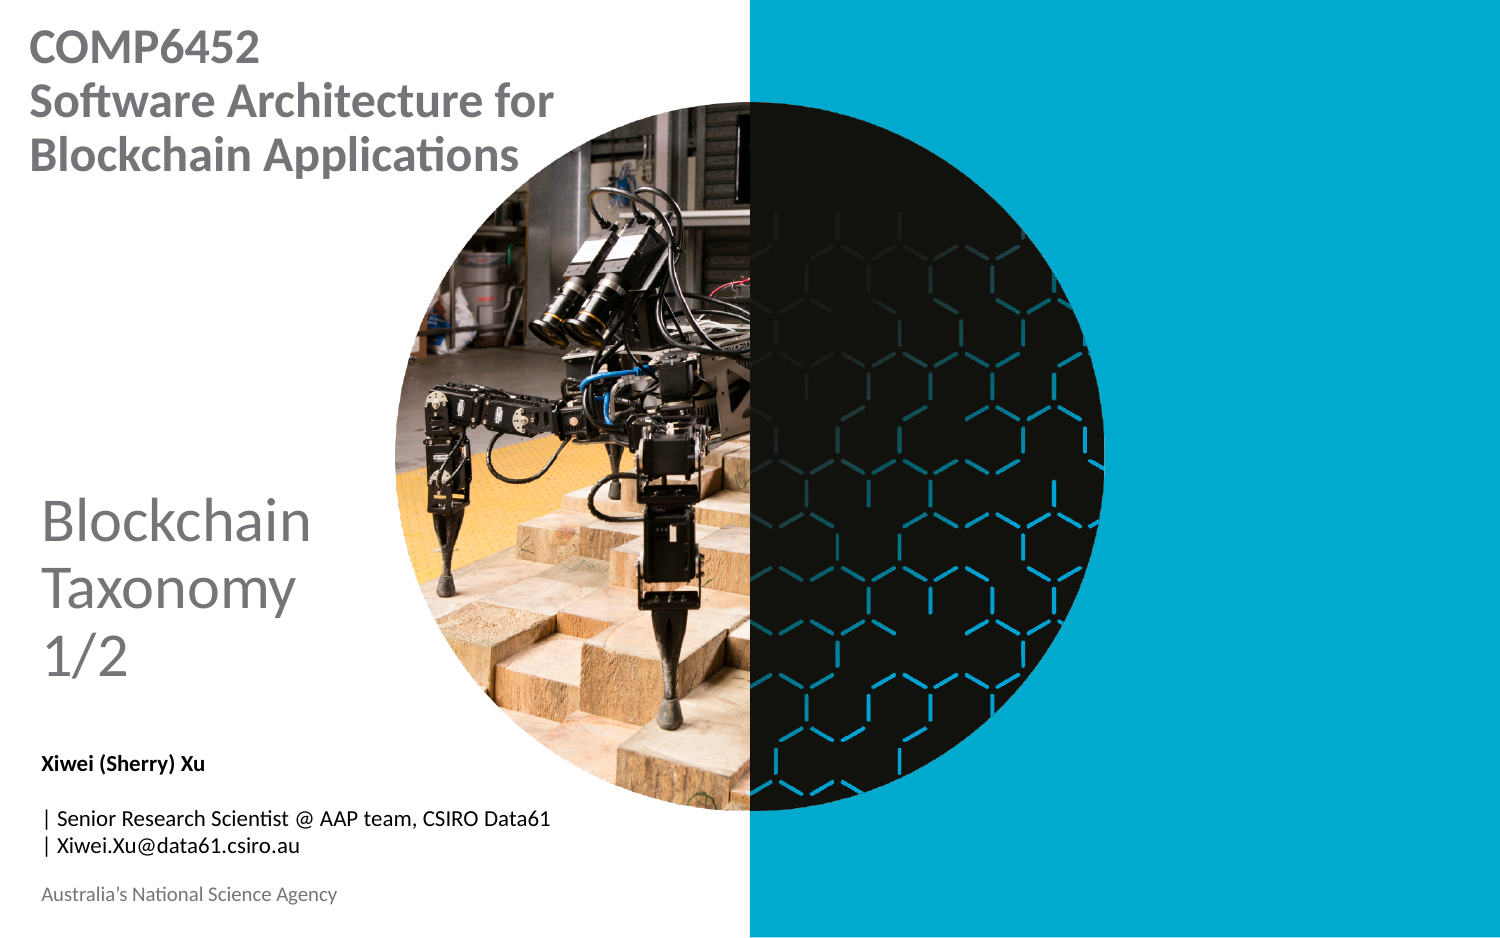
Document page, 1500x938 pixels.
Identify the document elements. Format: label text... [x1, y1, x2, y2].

text_box COMP6452 Software Architecture for Blockchain Applications [29, 19, 585, 339]
text_box Xiwei (Sherry) Xu | Senior Research Scientist @ AAP team, CSIRO Data61 | Xiwei.Xu@data61.csiro.au [41, 693, 573, 909]
title Blockchain Taxonomy 1/2 [41, 374, 372, 690]
picture [395, 102, 1105, 811]
